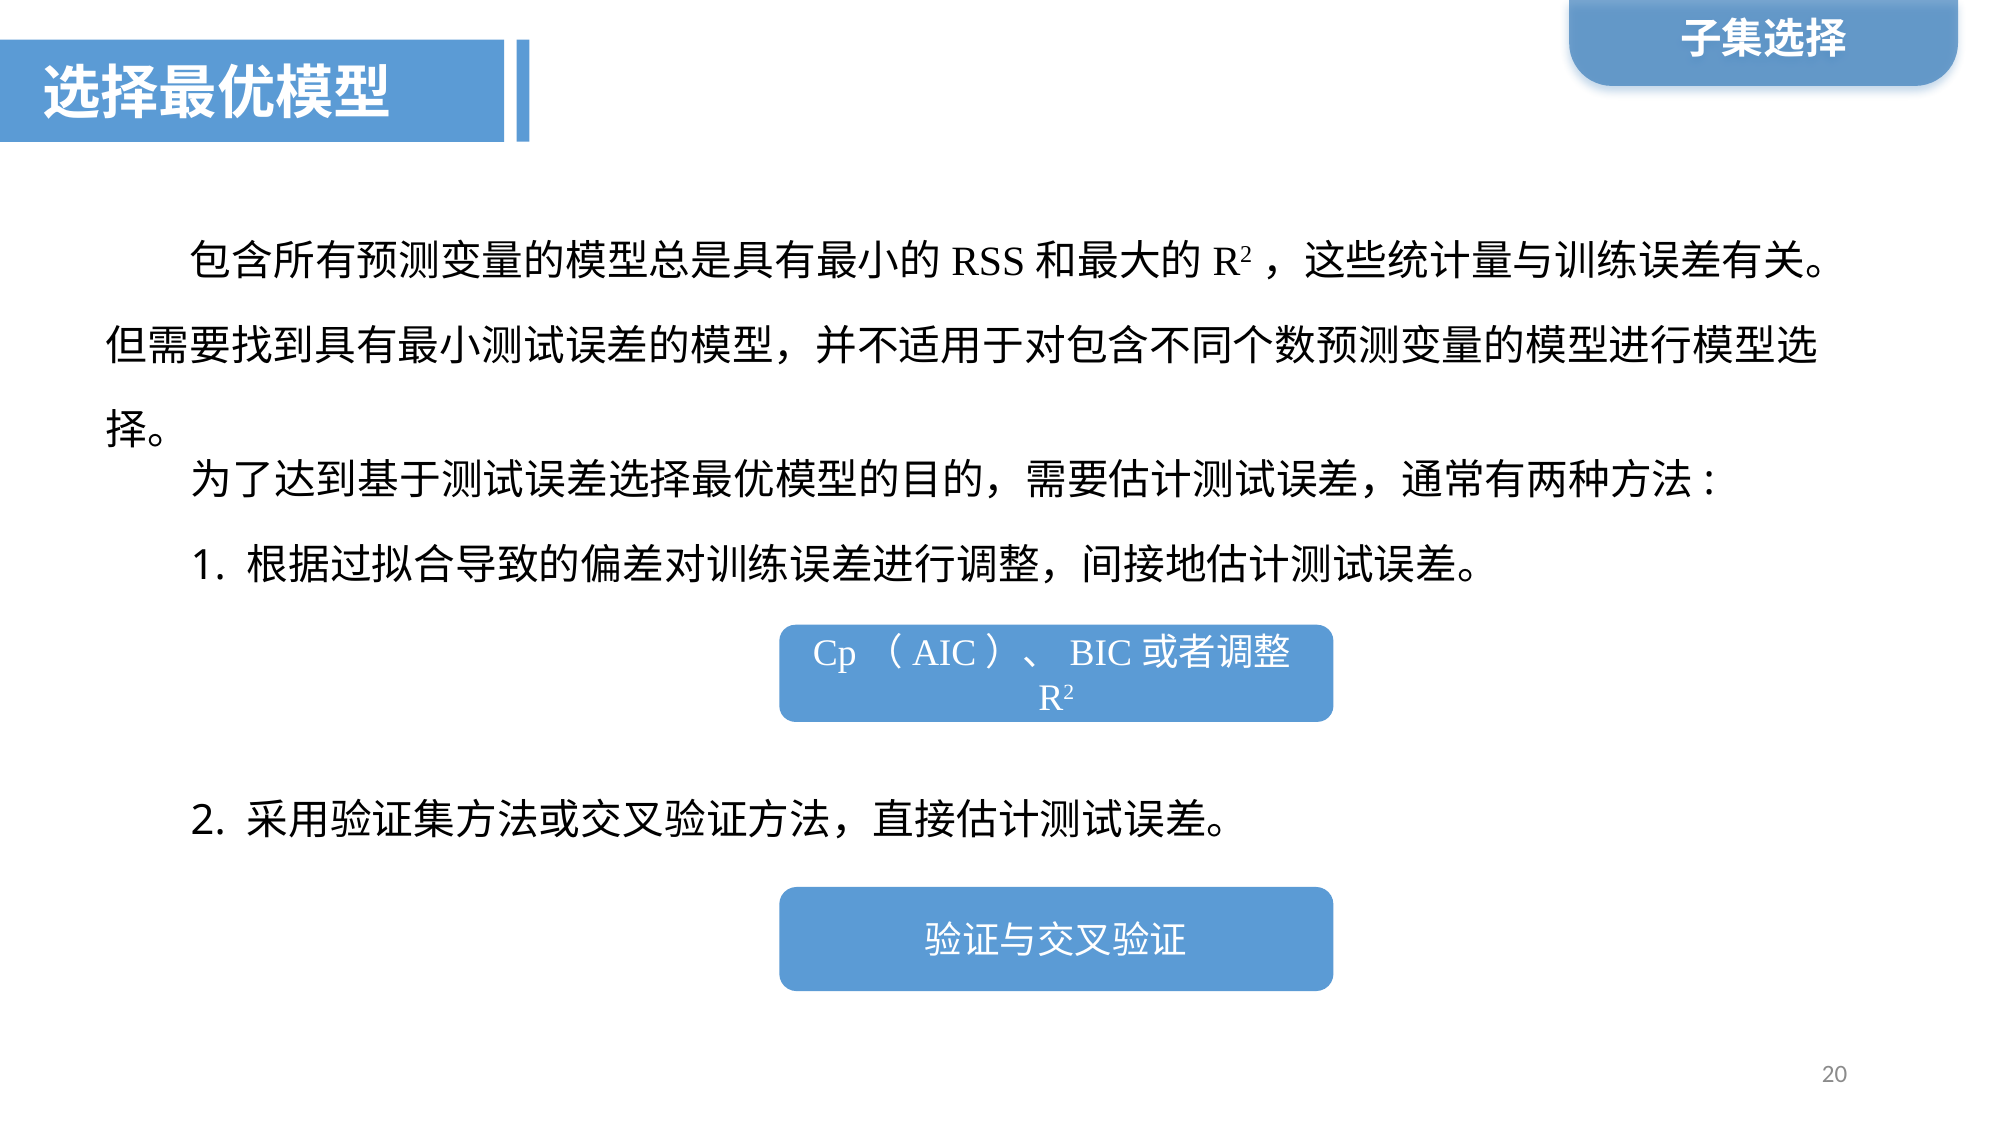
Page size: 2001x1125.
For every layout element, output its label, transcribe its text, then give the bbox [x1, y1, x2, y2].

text_box Cp（AIC）、BIC或者调整R2 [778, 623, 1335, 723]
slide_number 20 [1412, 1042, 1863, 1103]
text_box 子集选择 [1568, 0, 1960, 87]
text_box 为了达到基于测试误差选择最优模型的目的，需要估计测试误差，通常有两种方法: 1. 根据过拟合导致的偏差对训练误差进行调整，间接地估计测试误差。 2. 采用验证集方法或交叉验证方法，直接估计测试误差。 [175, 461, 1723, 850]
text_box 包含所有预测变量的模型总是具有最小的RSS和最大的R2，这些统计量与训练误差有关。但需要找到具有最小测试误差的模型，并不适用于对包含不同个数预测变量的模型进行模型选择。 [91, 191, 1863, 461]
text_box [0, 39, 530, 142]
text_box 验证与交叉验证 [778, 885, 1335, 993]
